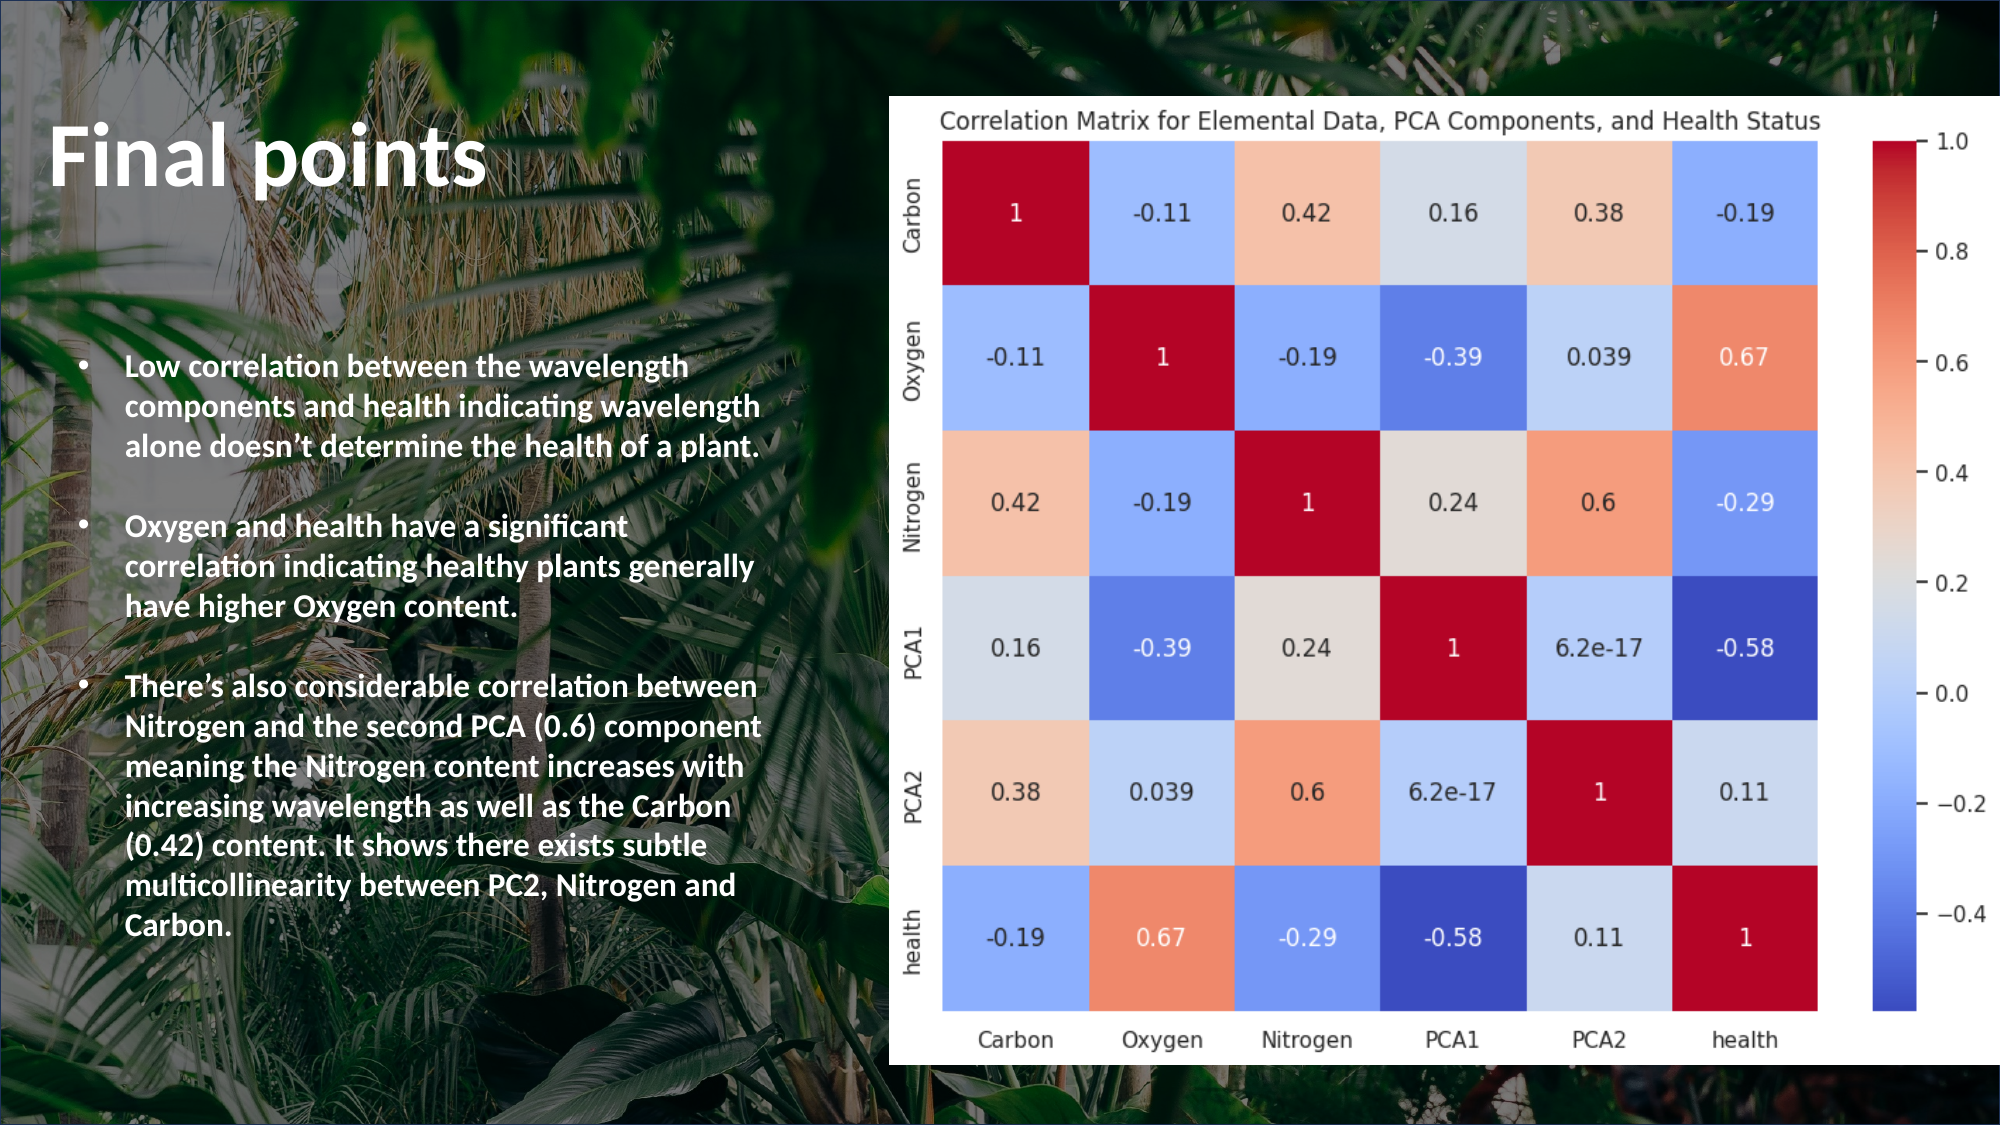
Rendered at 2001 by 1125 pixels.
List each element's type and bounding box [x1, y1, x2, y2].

list [0, 0, 2000, 1125]
picture [889, 96, 2000, 1065]
